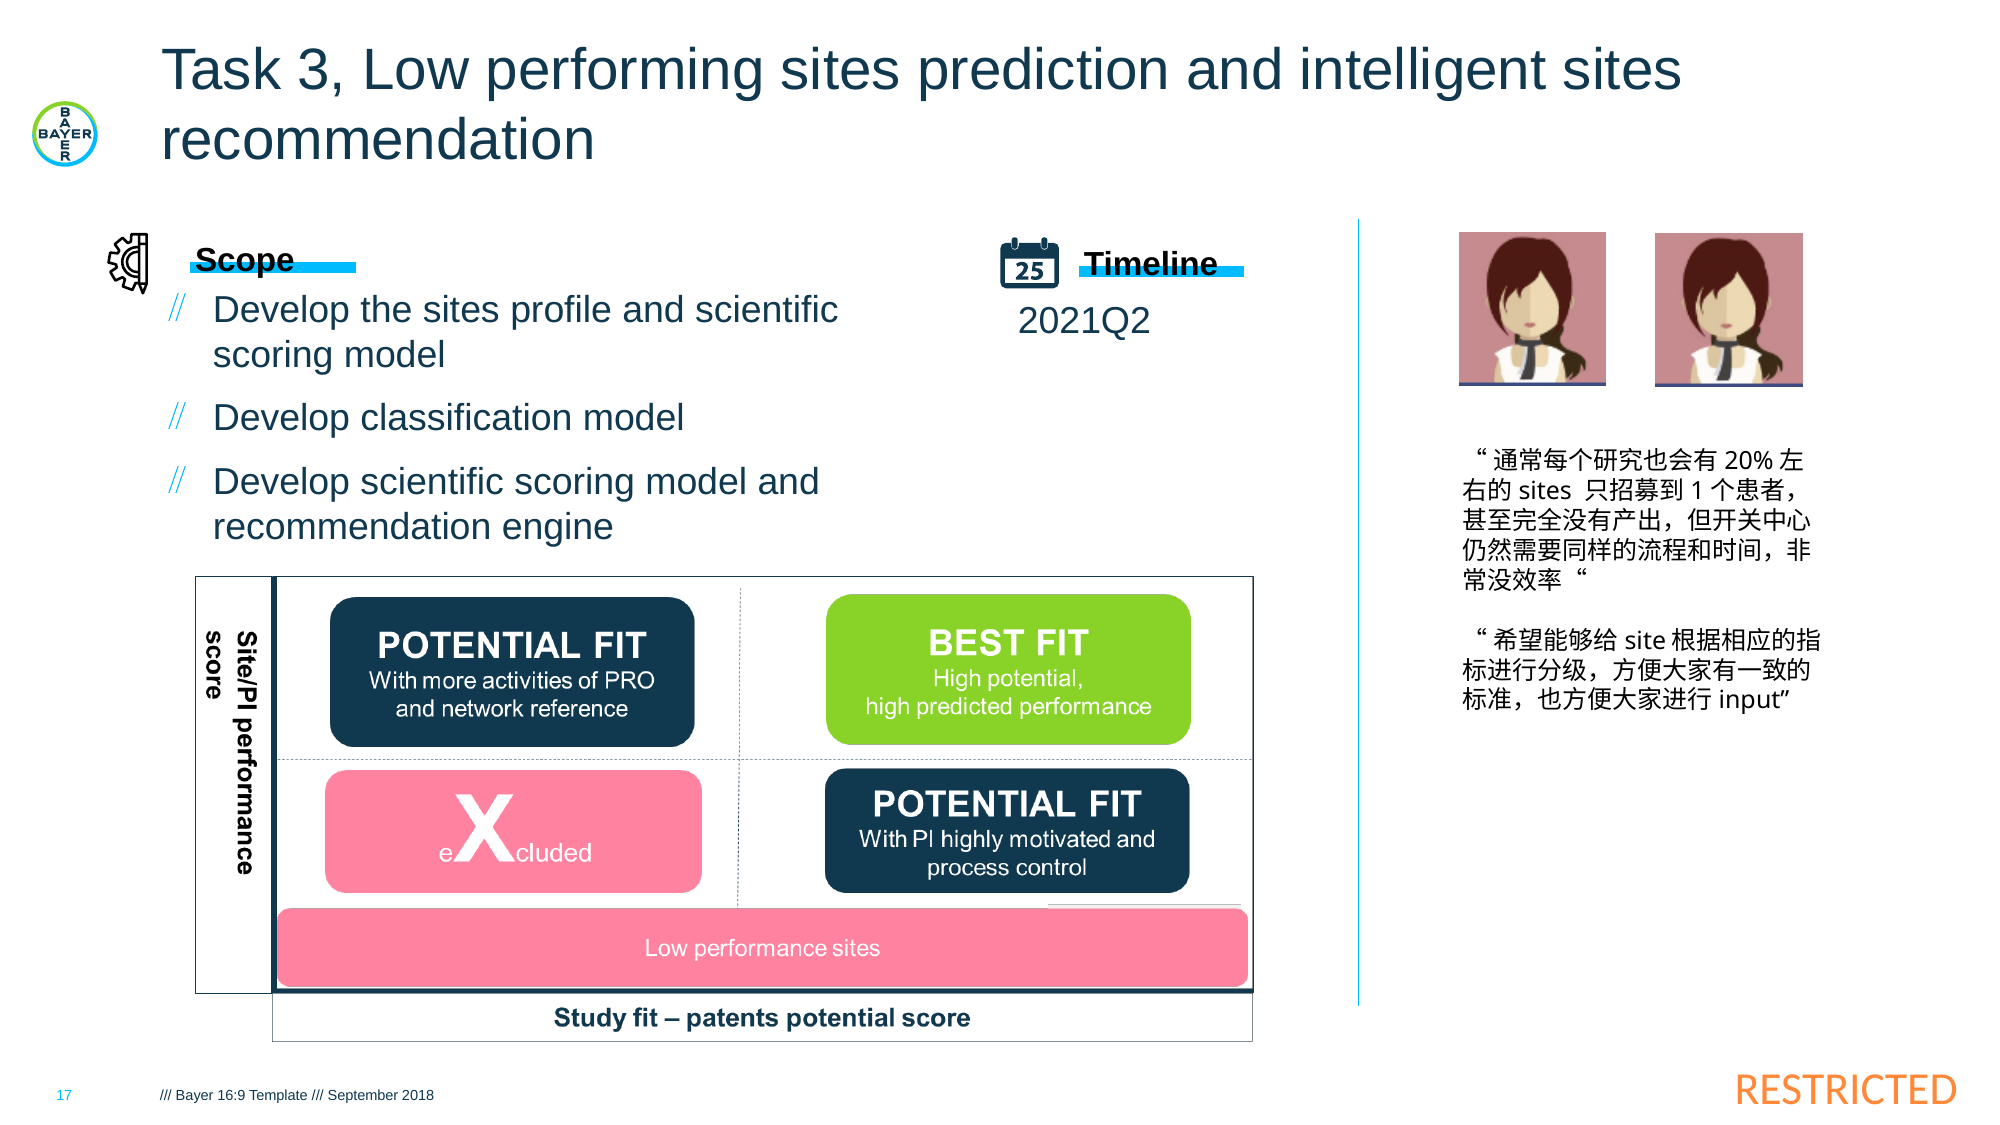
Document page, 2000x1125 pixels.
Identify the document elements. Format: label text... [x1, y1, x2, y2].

text_box Timeline [1083, 241, 1219, 270]
list Develop the sites profile and scientific scoring model Develop classification model Develop scientific scoring model and recommendation engine [168, 284, 963, 578]
text_box [107, 232, 148, 295]
picture [183, 575, 1301, 1049]
picture [171, 466, 186, 493]
picture [1655, 232, 1803, 387]
text_box 2021Q2 [1017, 296, 1302, 349]
picture [168, 293, 176, 317]
picture [64, 105, 82, 112]
footer /// Bayer 16:9 Template /// September 2018 [159, 1085, 1272, 1104]
picture [171, 402, 186, 429]
picture [171, 293, 186, 321]
picture [178, 297, 186, 321]
picture [1458, 232, 1607, 387]
text_box [1272, 323, 1952, 1104]
picture [178, 470, 186, 493]
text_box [1000, 237, 1060, 289]
picture [178, 406, 186, 429]
picture [168, 466, 176, 489]
picture [168, 402, 176, 425]
slide_number 17 [32, 1085, 97, 1104]
text_box Scope [195, 237, 295, 267]
text_box “通常每个研究也会有20%左右的sites 只招募到1个患者，甚至完全没有产出，但开关中心仍然需要同样的流程和时间，非常没效率“ “希望能够给site根据相应的指标进行分级，方便大家有一致的标准，也方便大家进行input” [1462, 444, 1824, 979]
title Task 3, Low performing sites prediction and intelligent sites recommendation [161, 29, 1933, 172]
